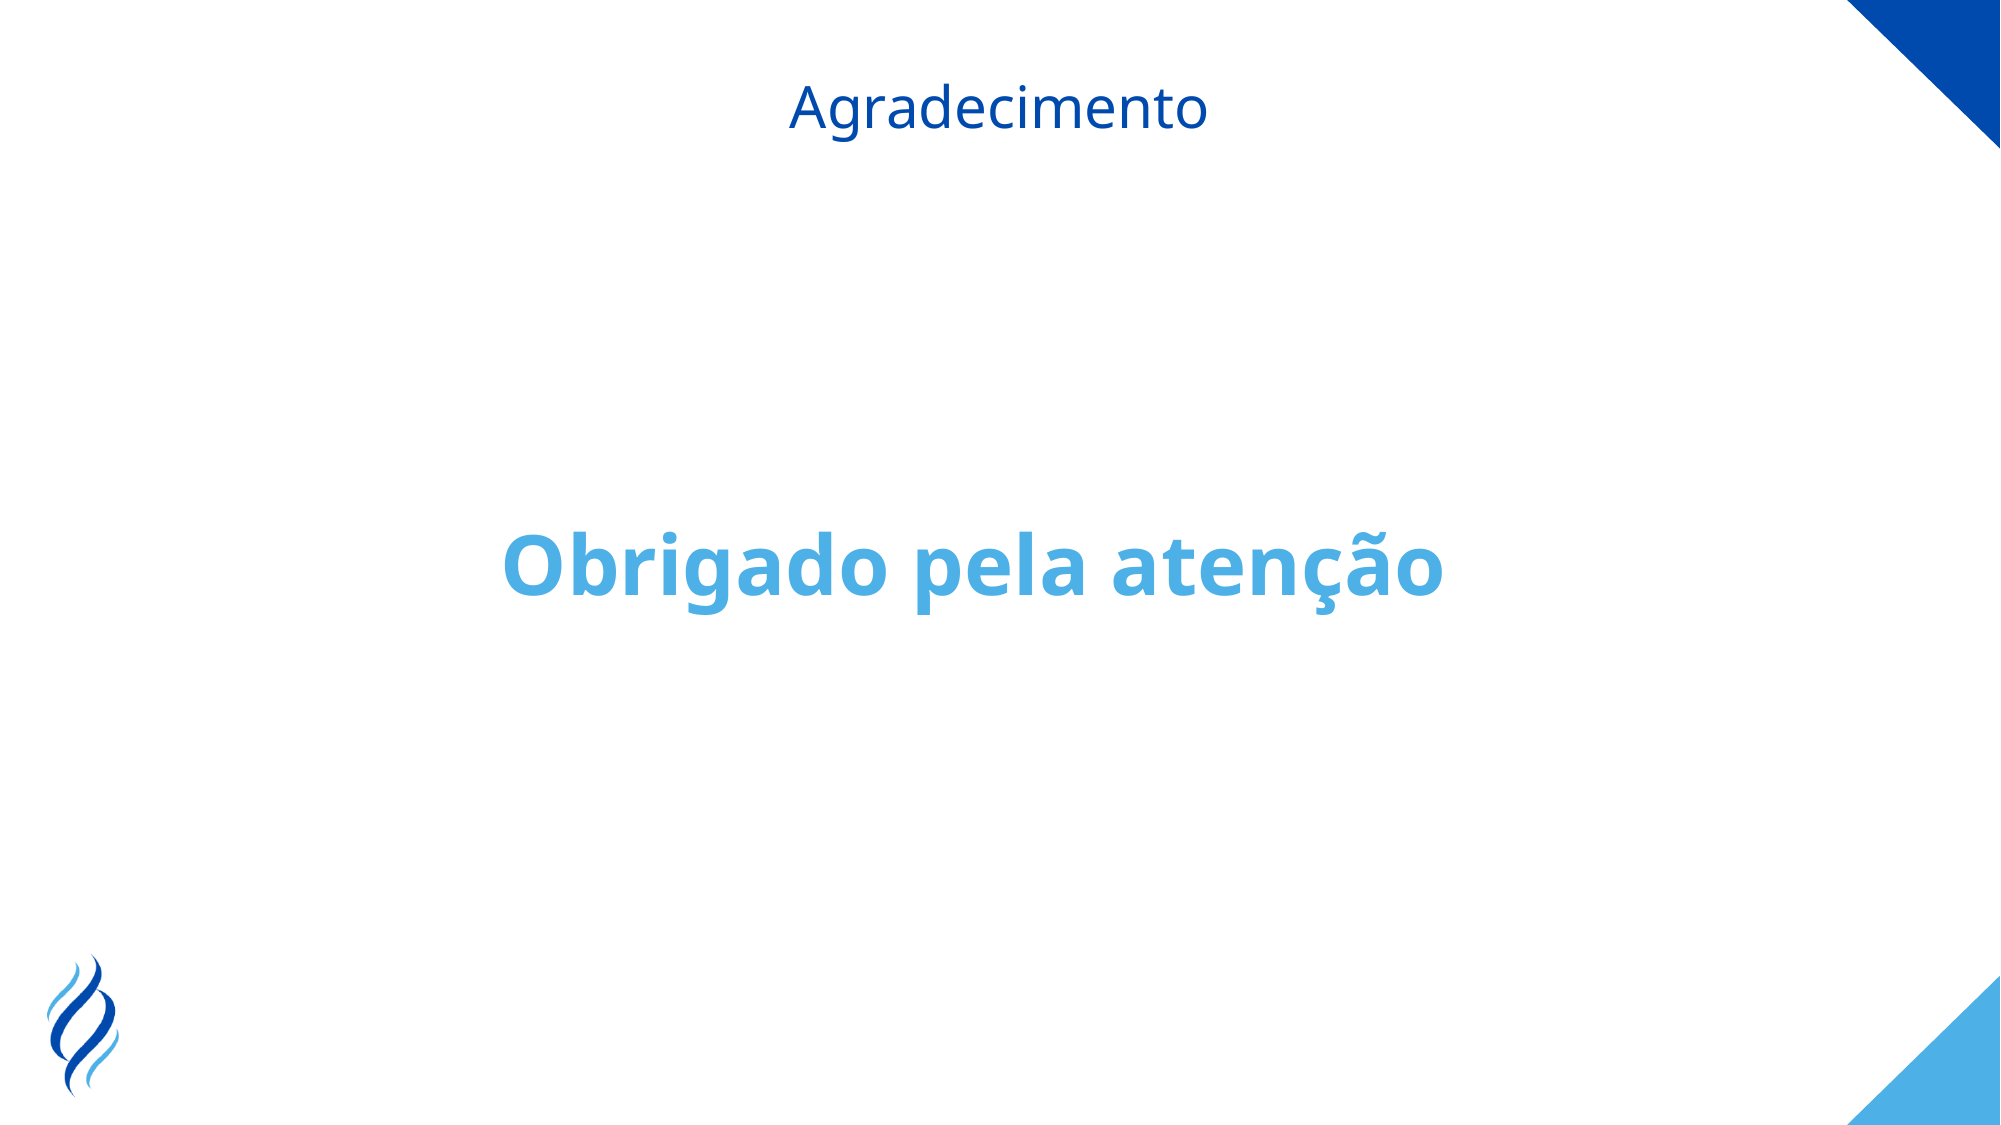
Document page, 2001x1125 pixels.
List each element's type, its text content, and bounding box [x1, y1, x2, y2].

text_box [1845, 0, 2000, 150]
text_box Agradecimento [486, 63, 1514, 148]
text_box [1845, 974, 2000, 1125]
text_box Obrigado pela atenção [293, 504, 1655, 620]
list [26, 941, 138, 1107]
